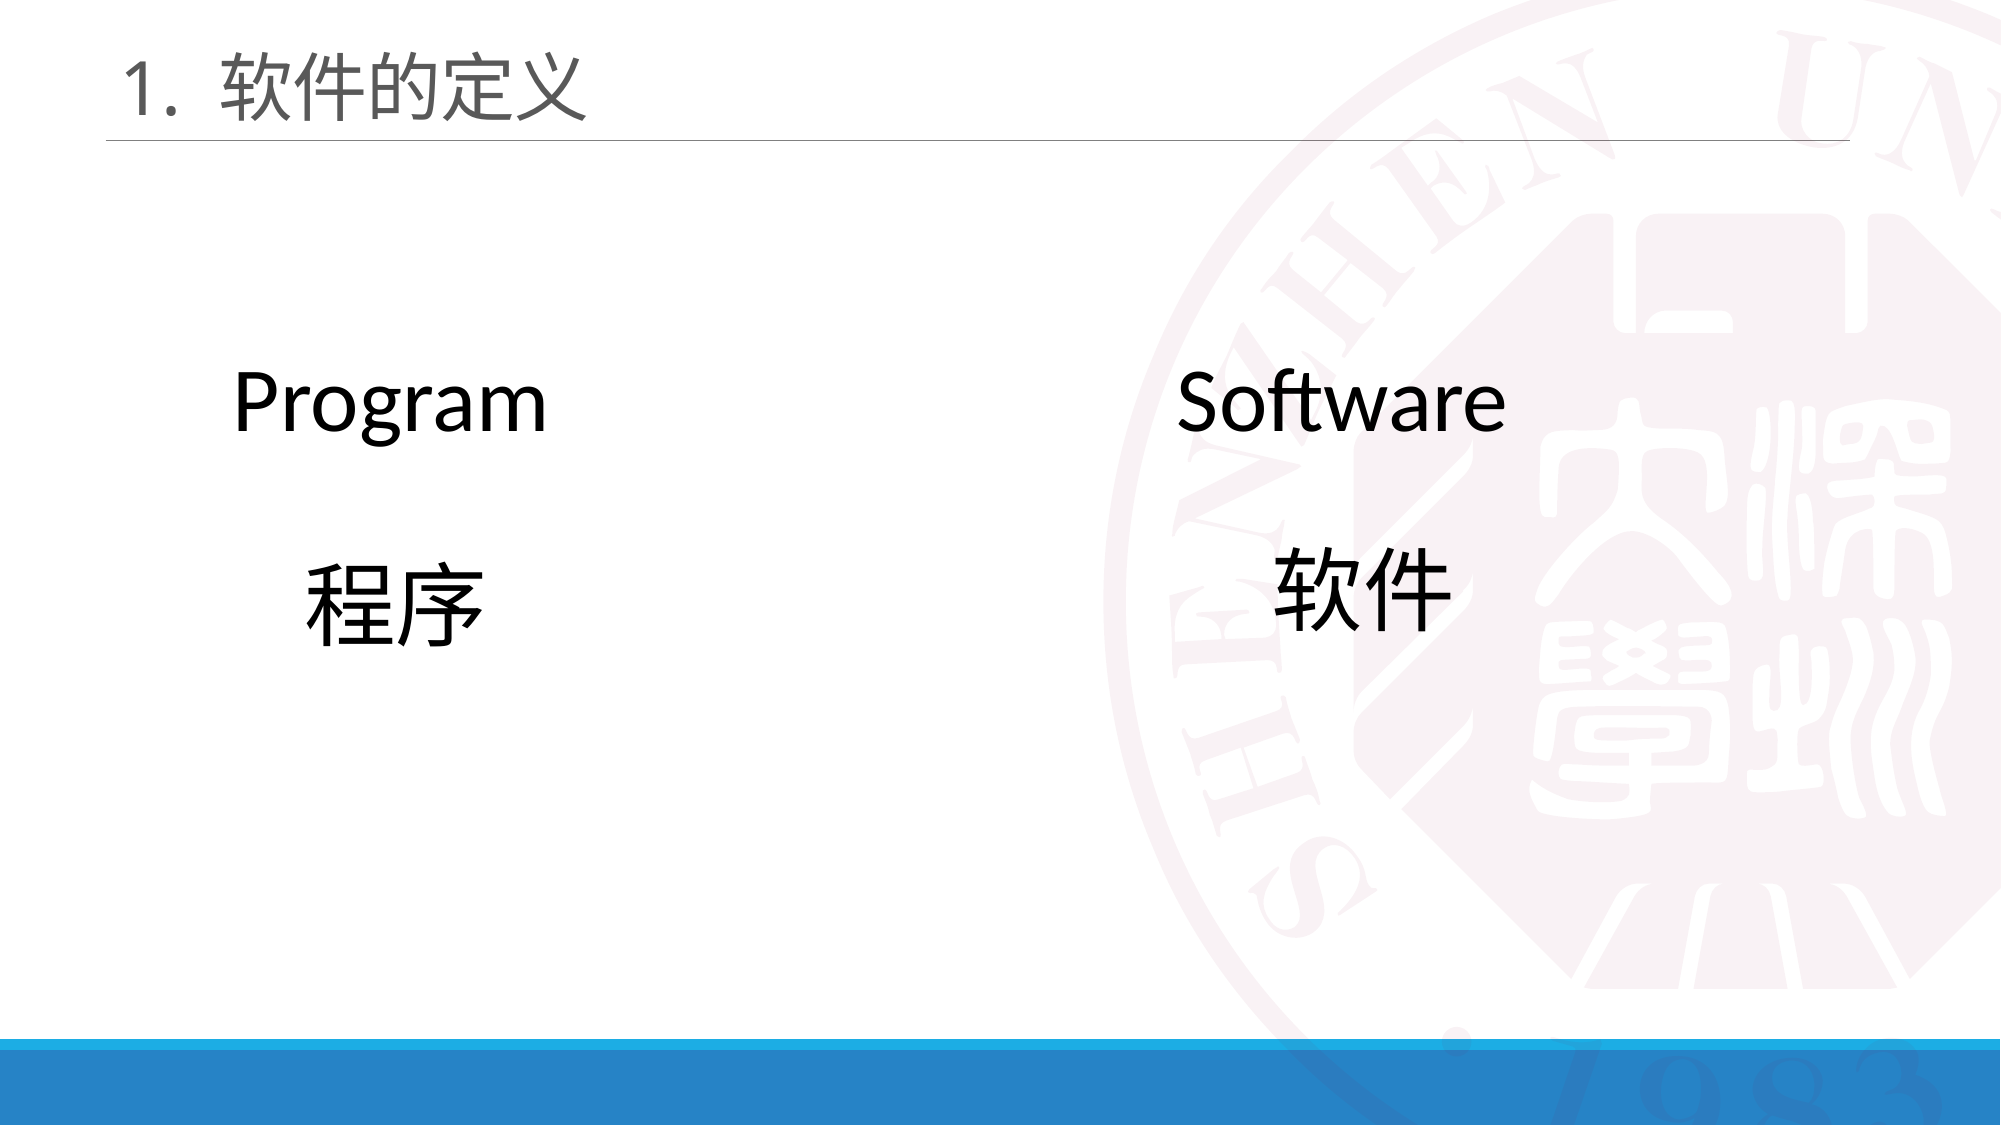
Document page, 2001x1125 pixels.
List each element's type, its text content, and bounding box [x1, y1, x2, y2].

text_box 程序 [289, 540, 503, 665]
title 1. 软件的定义 [104, 0, 1856, 139]
text_box Software [1162, 332, 1569, 457]
text_box 软件 [1256, 525, 1471, 651]
text_box Program [218, 332, 625, 457]
